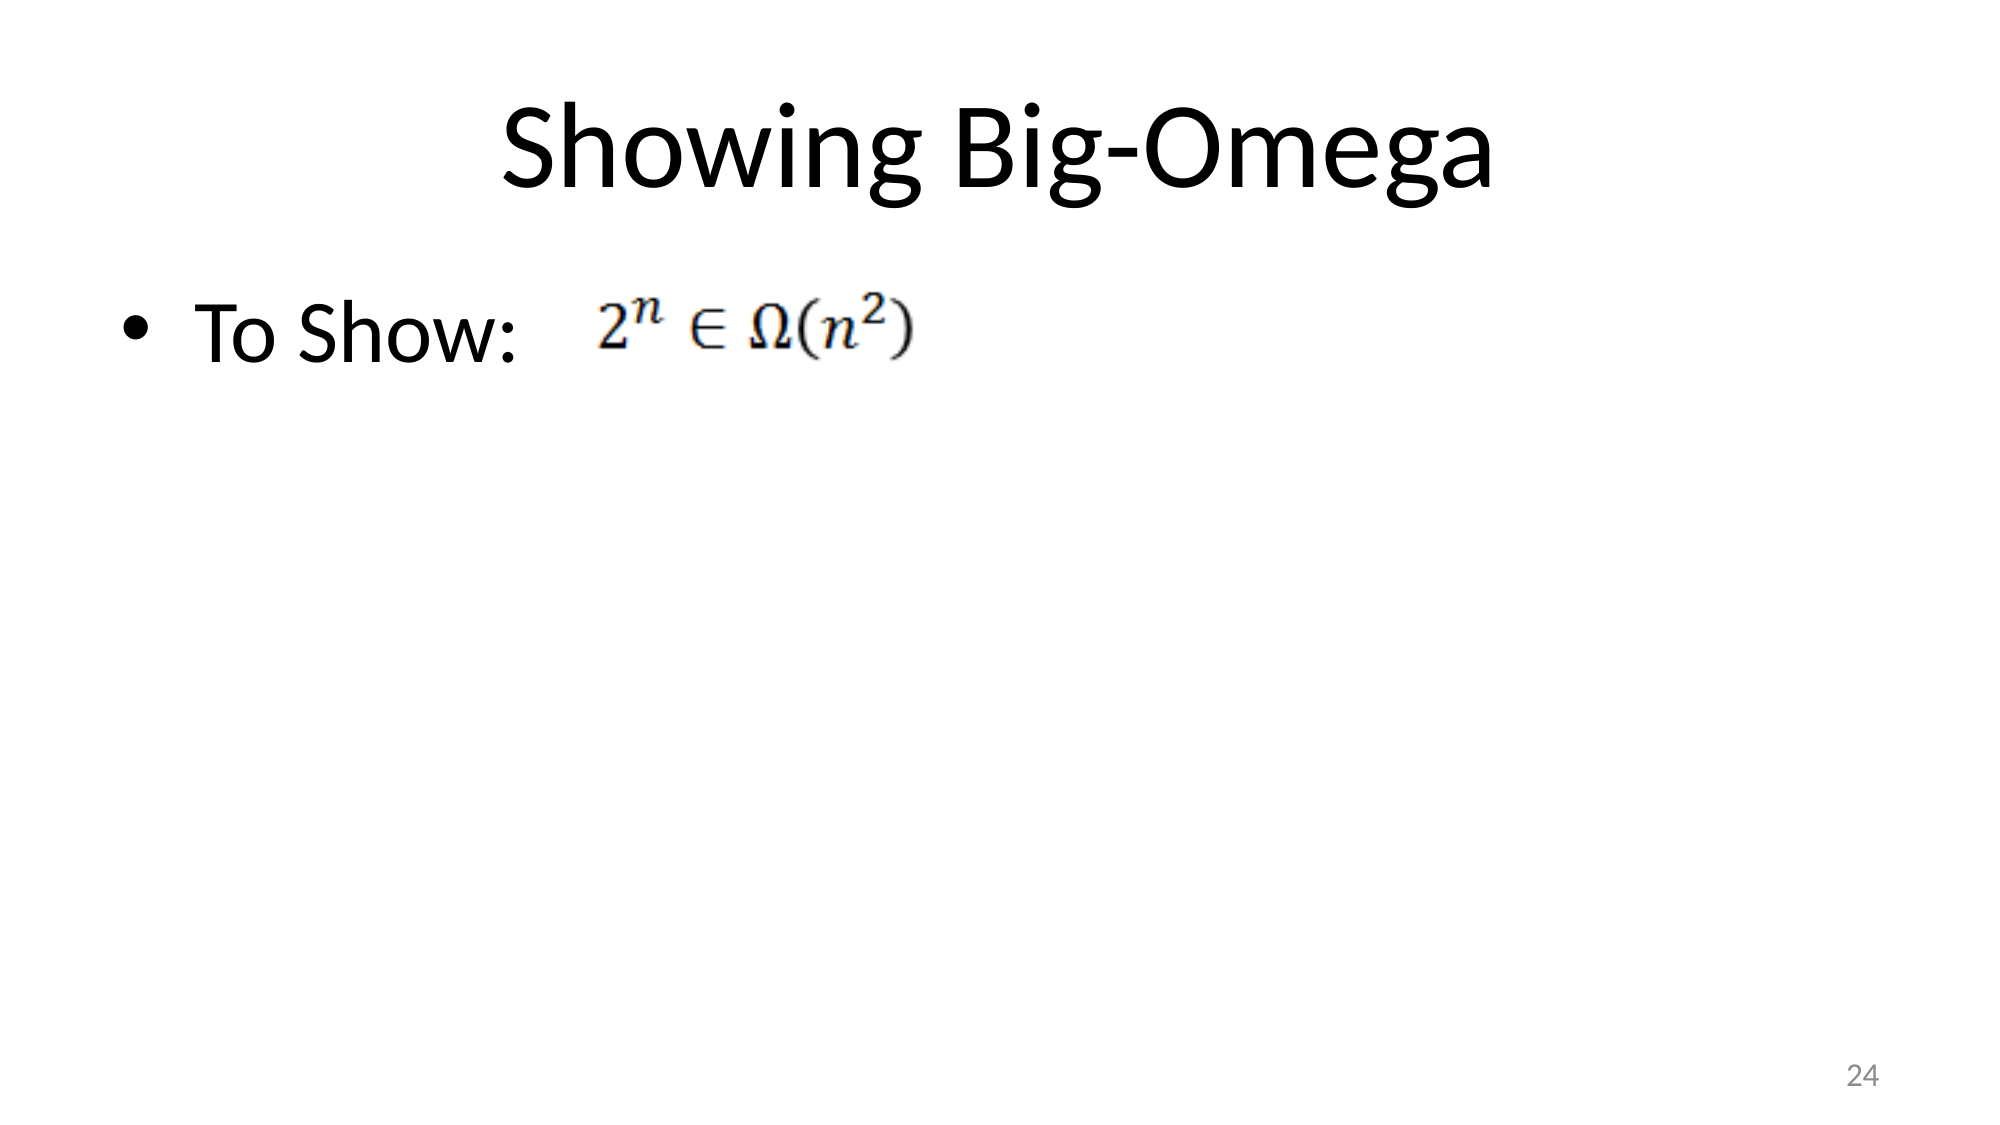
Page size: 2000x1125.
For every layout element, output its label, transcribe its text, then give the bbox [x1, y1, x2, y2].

slide_number 24 [1432, 1042, 1900, 1103]
picture [559, 271, 955, 380]
list To Show: [99, 262, 1900, 1005]
title Showing Big-Omega [99, 45, 1900, 233]
